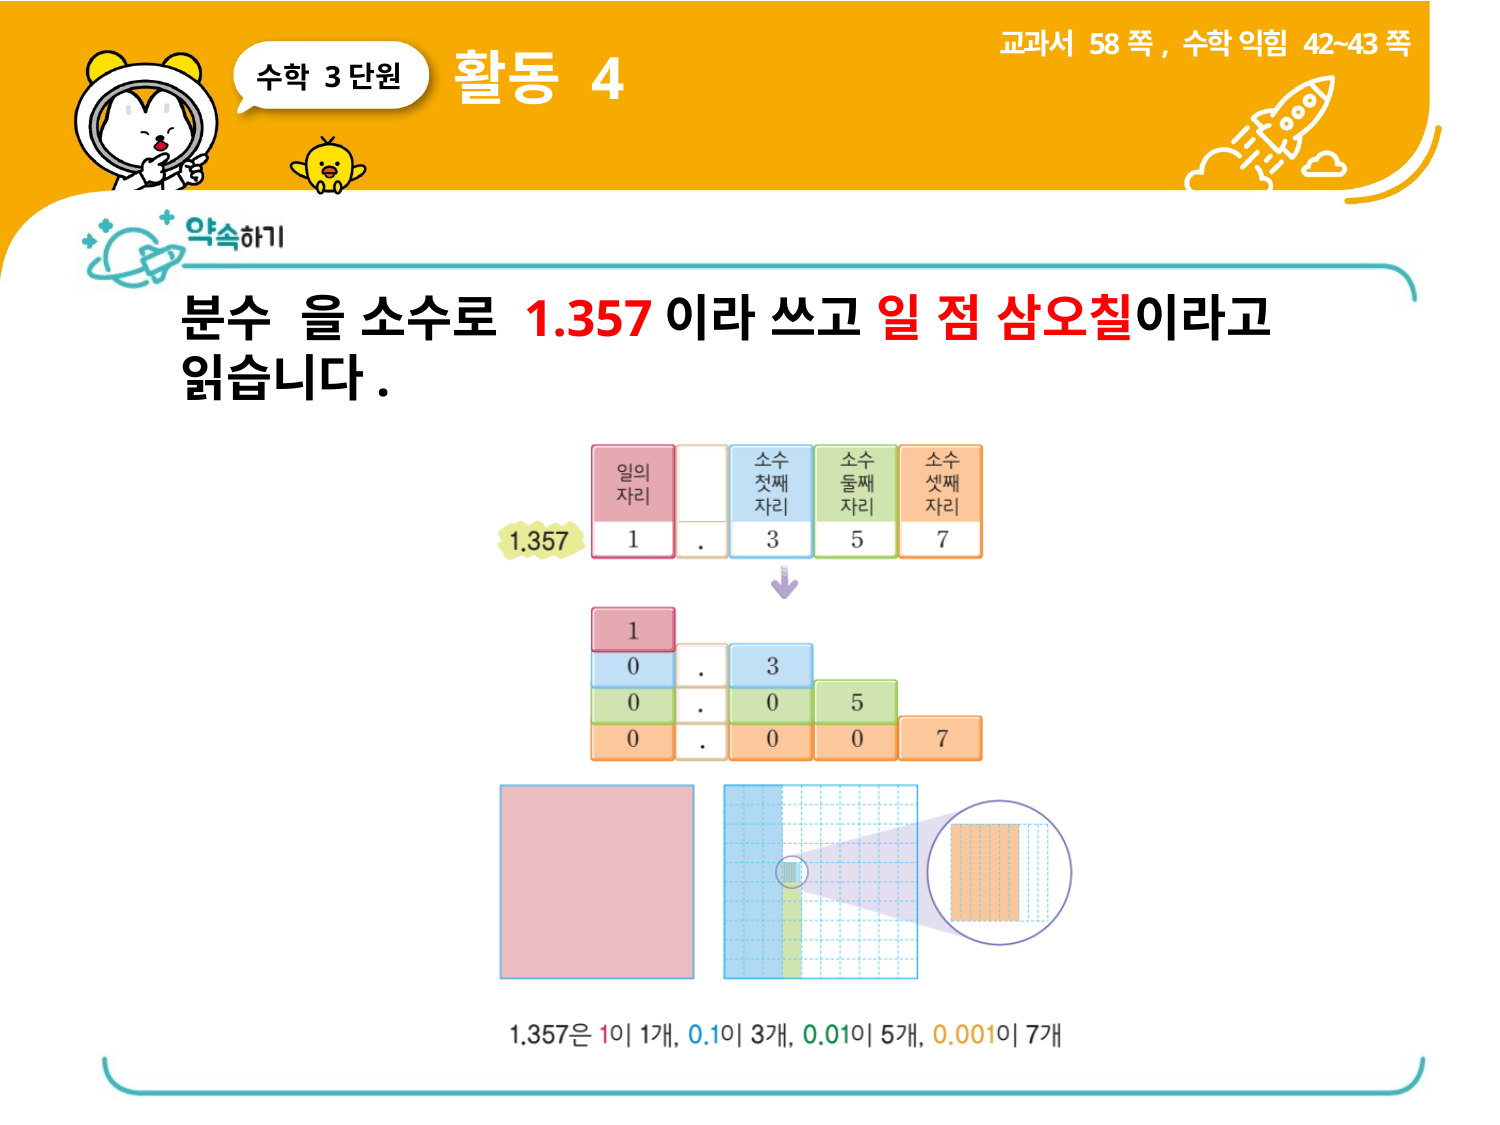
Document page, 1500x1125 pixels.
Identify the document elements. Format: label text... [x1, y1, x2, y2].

list 3단원 [282, 55, 445, 106]
list 활동 4 [438, 38, 1205, 124]
picture [0, 1, 1500, 1124]
text_box [704, 306, 742, 338]
text_box [748, 306, 1168, 338]
text_box [110, 306, 698, 338]
text_box [1174, 306, 1212, 338]
list 교과서 58쪽, 수학 익힘 42~43쪽 [983, 22, 1428, 70]
text_box [1218, 306, 1337, 338]
